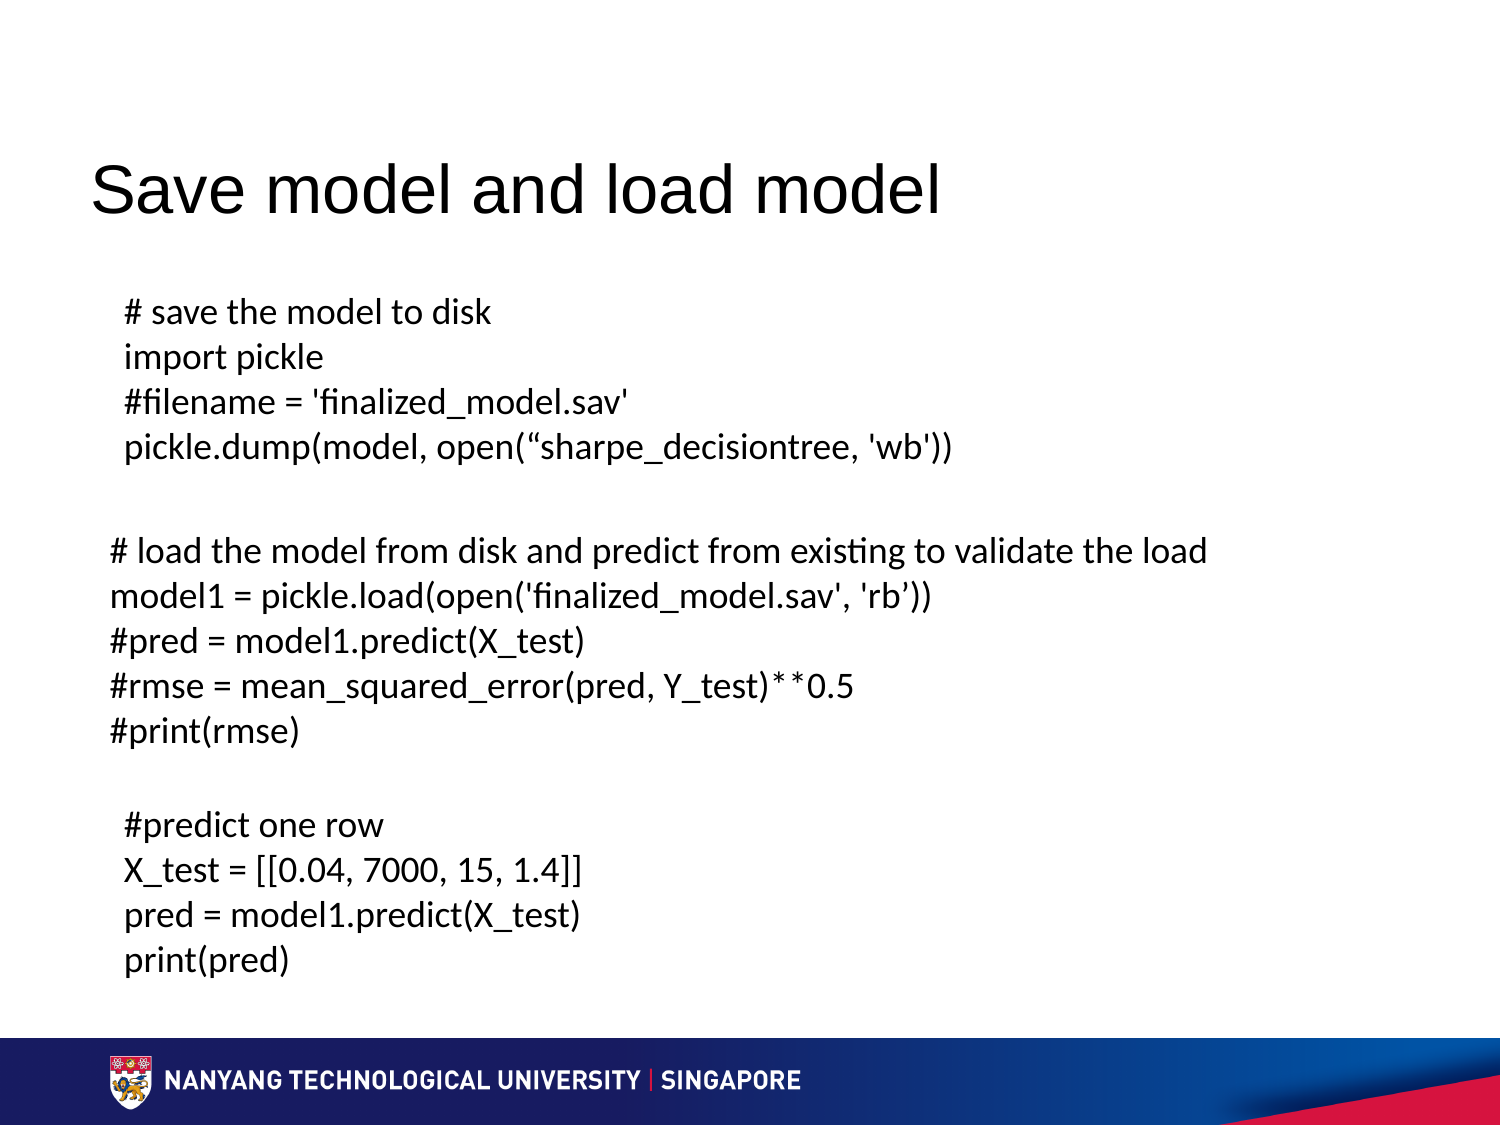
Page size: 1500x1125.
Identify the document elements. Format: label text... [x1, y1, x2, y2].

title Save model and load model [75, 92, 1425, 280]
picture [0, 1038, 1500, 1125]
text_box # load the model from disk and predict from existing to validate the load model1 = pickle.load(open('finalized_model.sav', 'rb’)) #pred = model1.predict(X_test) #rmse = mean_squared_error(pred, Y_test)**0.5 #print(rmse) [94, 518, 1300, 759]
text_box # save the model to disk import pickle #filename = 'finalized_model.sav' pickle.dump(model, open(“sharpe_decisiontree, 'wb')) [109, 279, 1043, 475]
text_box #predict one row X_test = [[0.04, 7000, 15, 1.4]] pred = model1.predict(X_test) print(pred) [109, 792, 860, 988]
